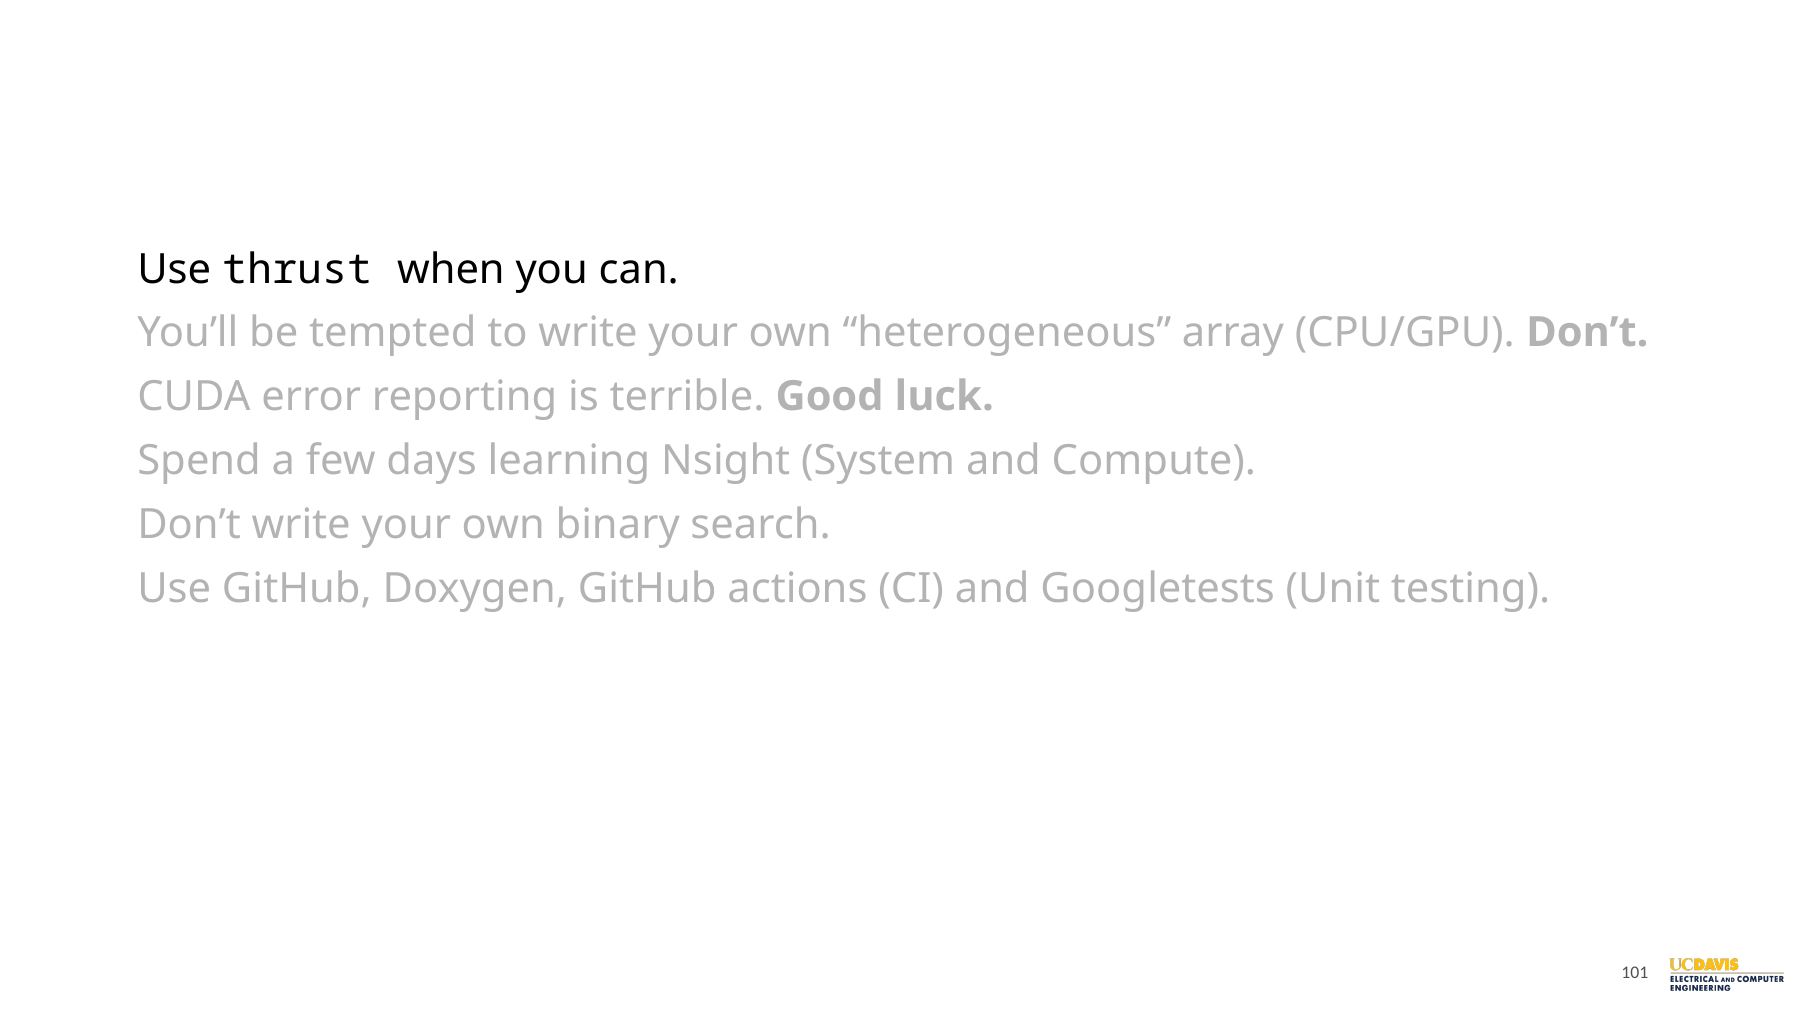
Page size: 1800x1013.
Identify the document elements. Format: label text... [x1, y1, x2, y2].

list Use thrust when you can. You’ll be tempted to write your own “heterogeneous” array (CPU/GPU). Don’t. CUDA error reporting is terrible. Good luck. Spend a few days learning Nsight (System and Compute). Don’t write your own binary search. Use GitHub, Doxygen, GitHub actions (CI) and Googletests (Unit testing). [84, 239, 1717, 881]
picture [1669, 958, 1784, 991]
